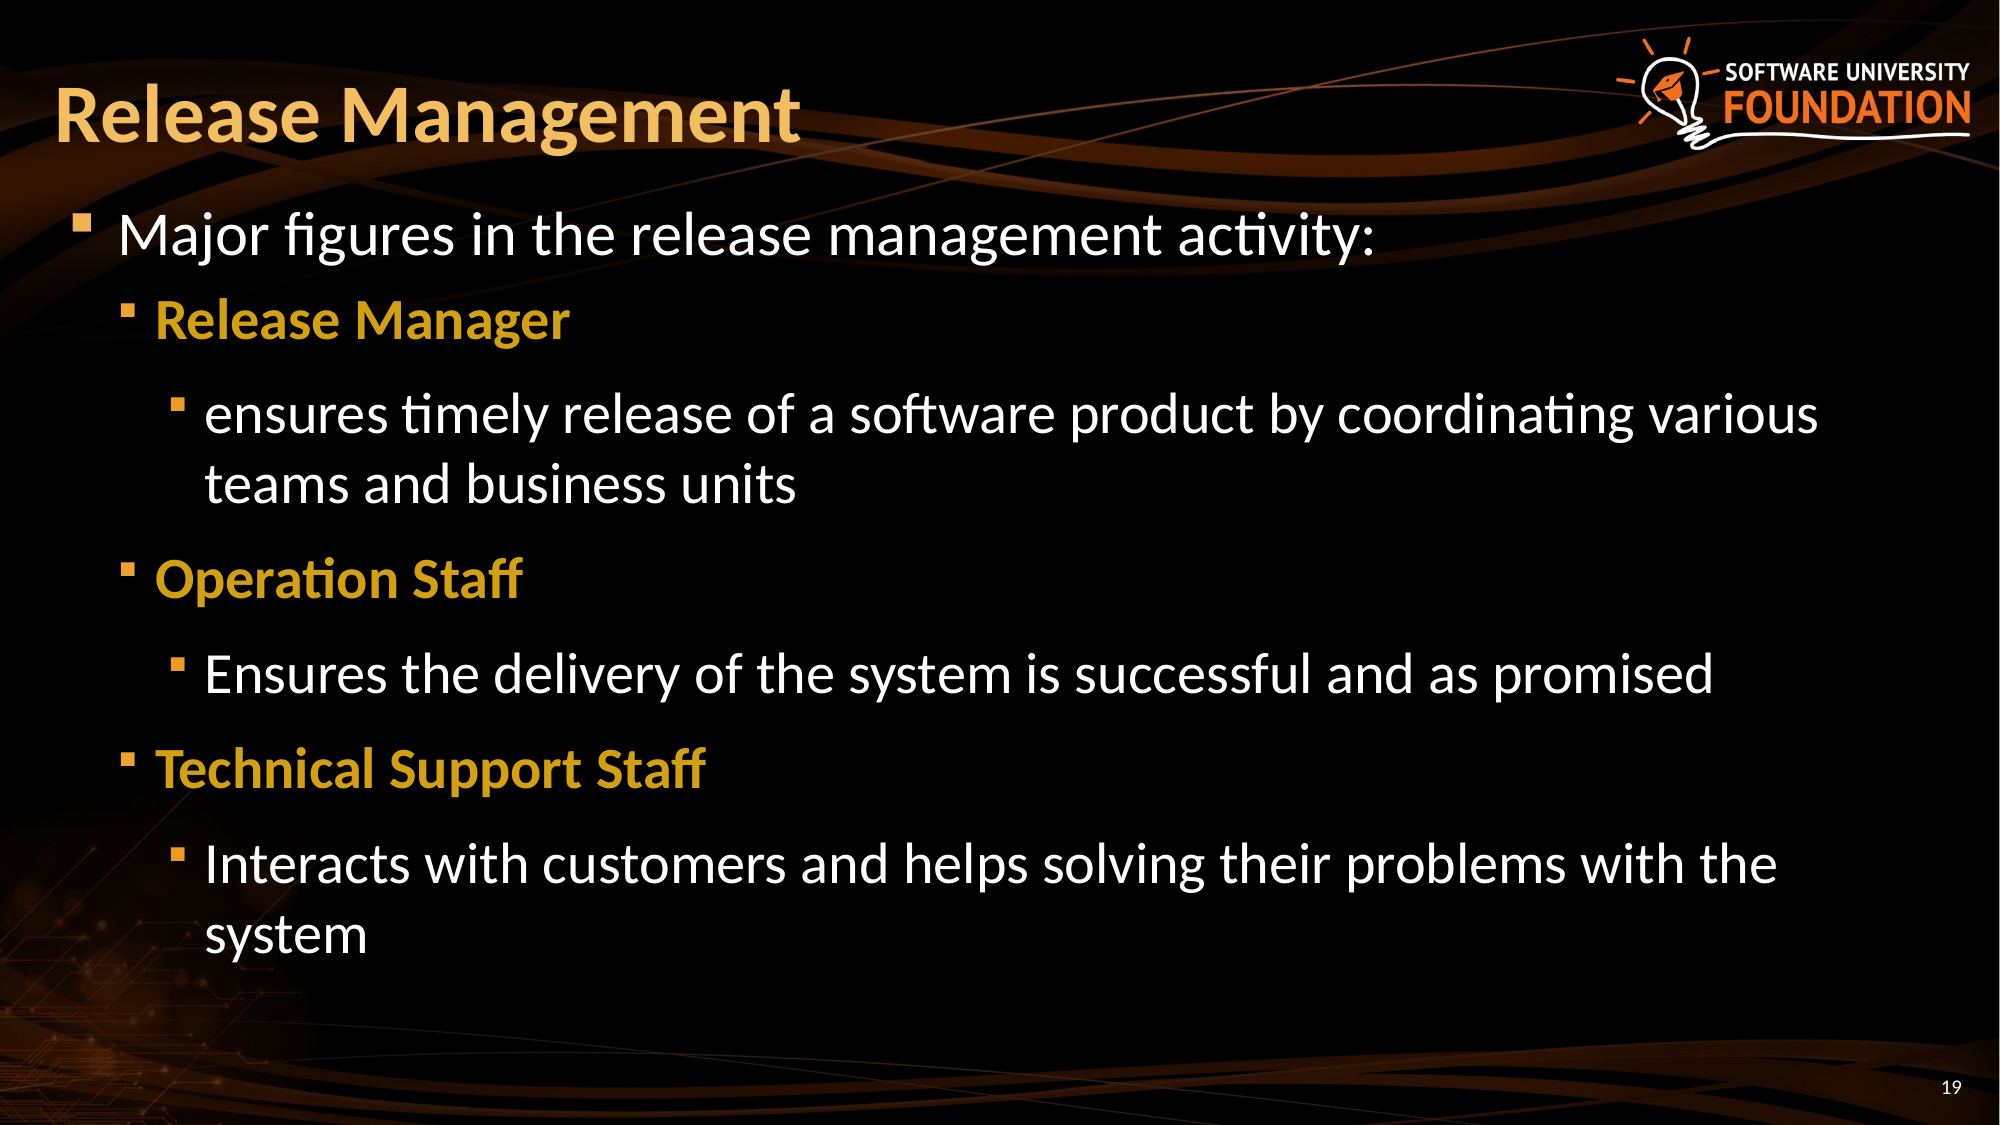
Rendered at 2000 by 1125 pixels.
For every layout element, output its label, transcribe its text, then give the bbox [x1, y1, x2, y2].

list Major figures in the release management activity: [49, 187, 1925, 275]
text_box Release Manager ensures timely release of a software product by coordinating various teams and business units Operation Staff Ensures the delivery of the system is successful and as promised Technical Support Staff Interacts with customers and helps solving their problems with the system [37, 275, 1963, 1063]
picture [0, 0, 2000, 1125]
text_box Release Management [37, 24, 1609, 208]
slide_number 19 [1897, 1070, 1968, 1103]
